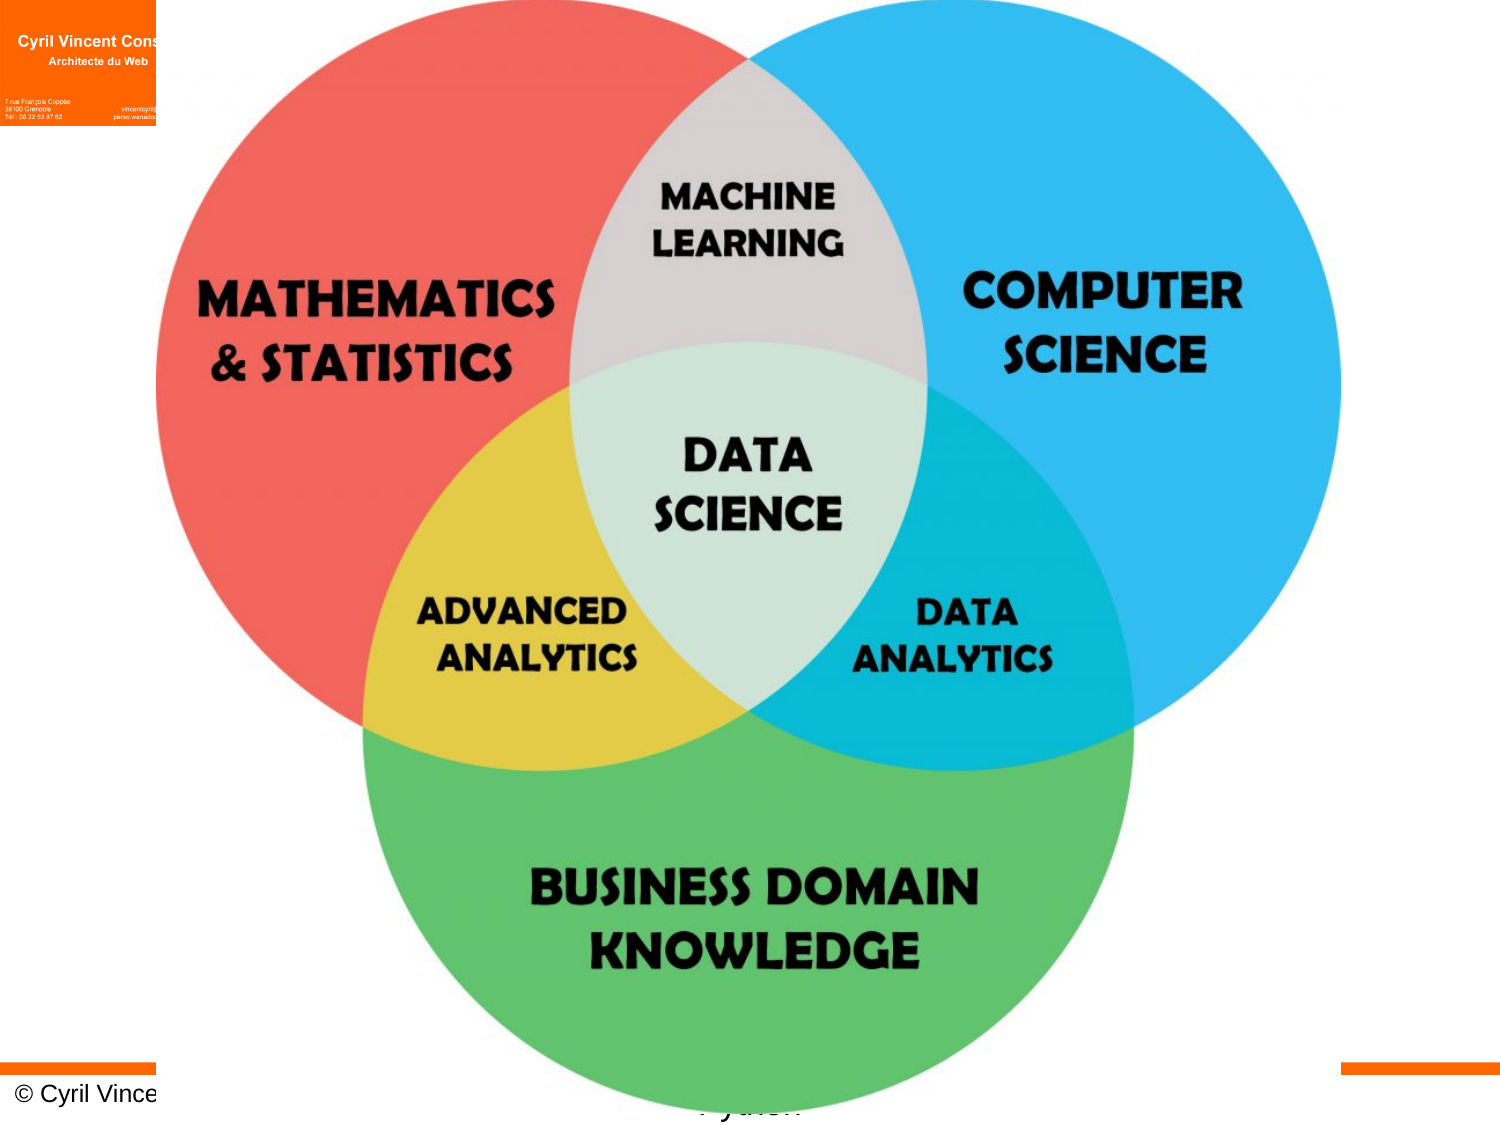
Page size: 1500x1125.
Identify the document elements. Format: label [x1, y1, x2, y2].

picture [0, 0, 1341, 1114]
